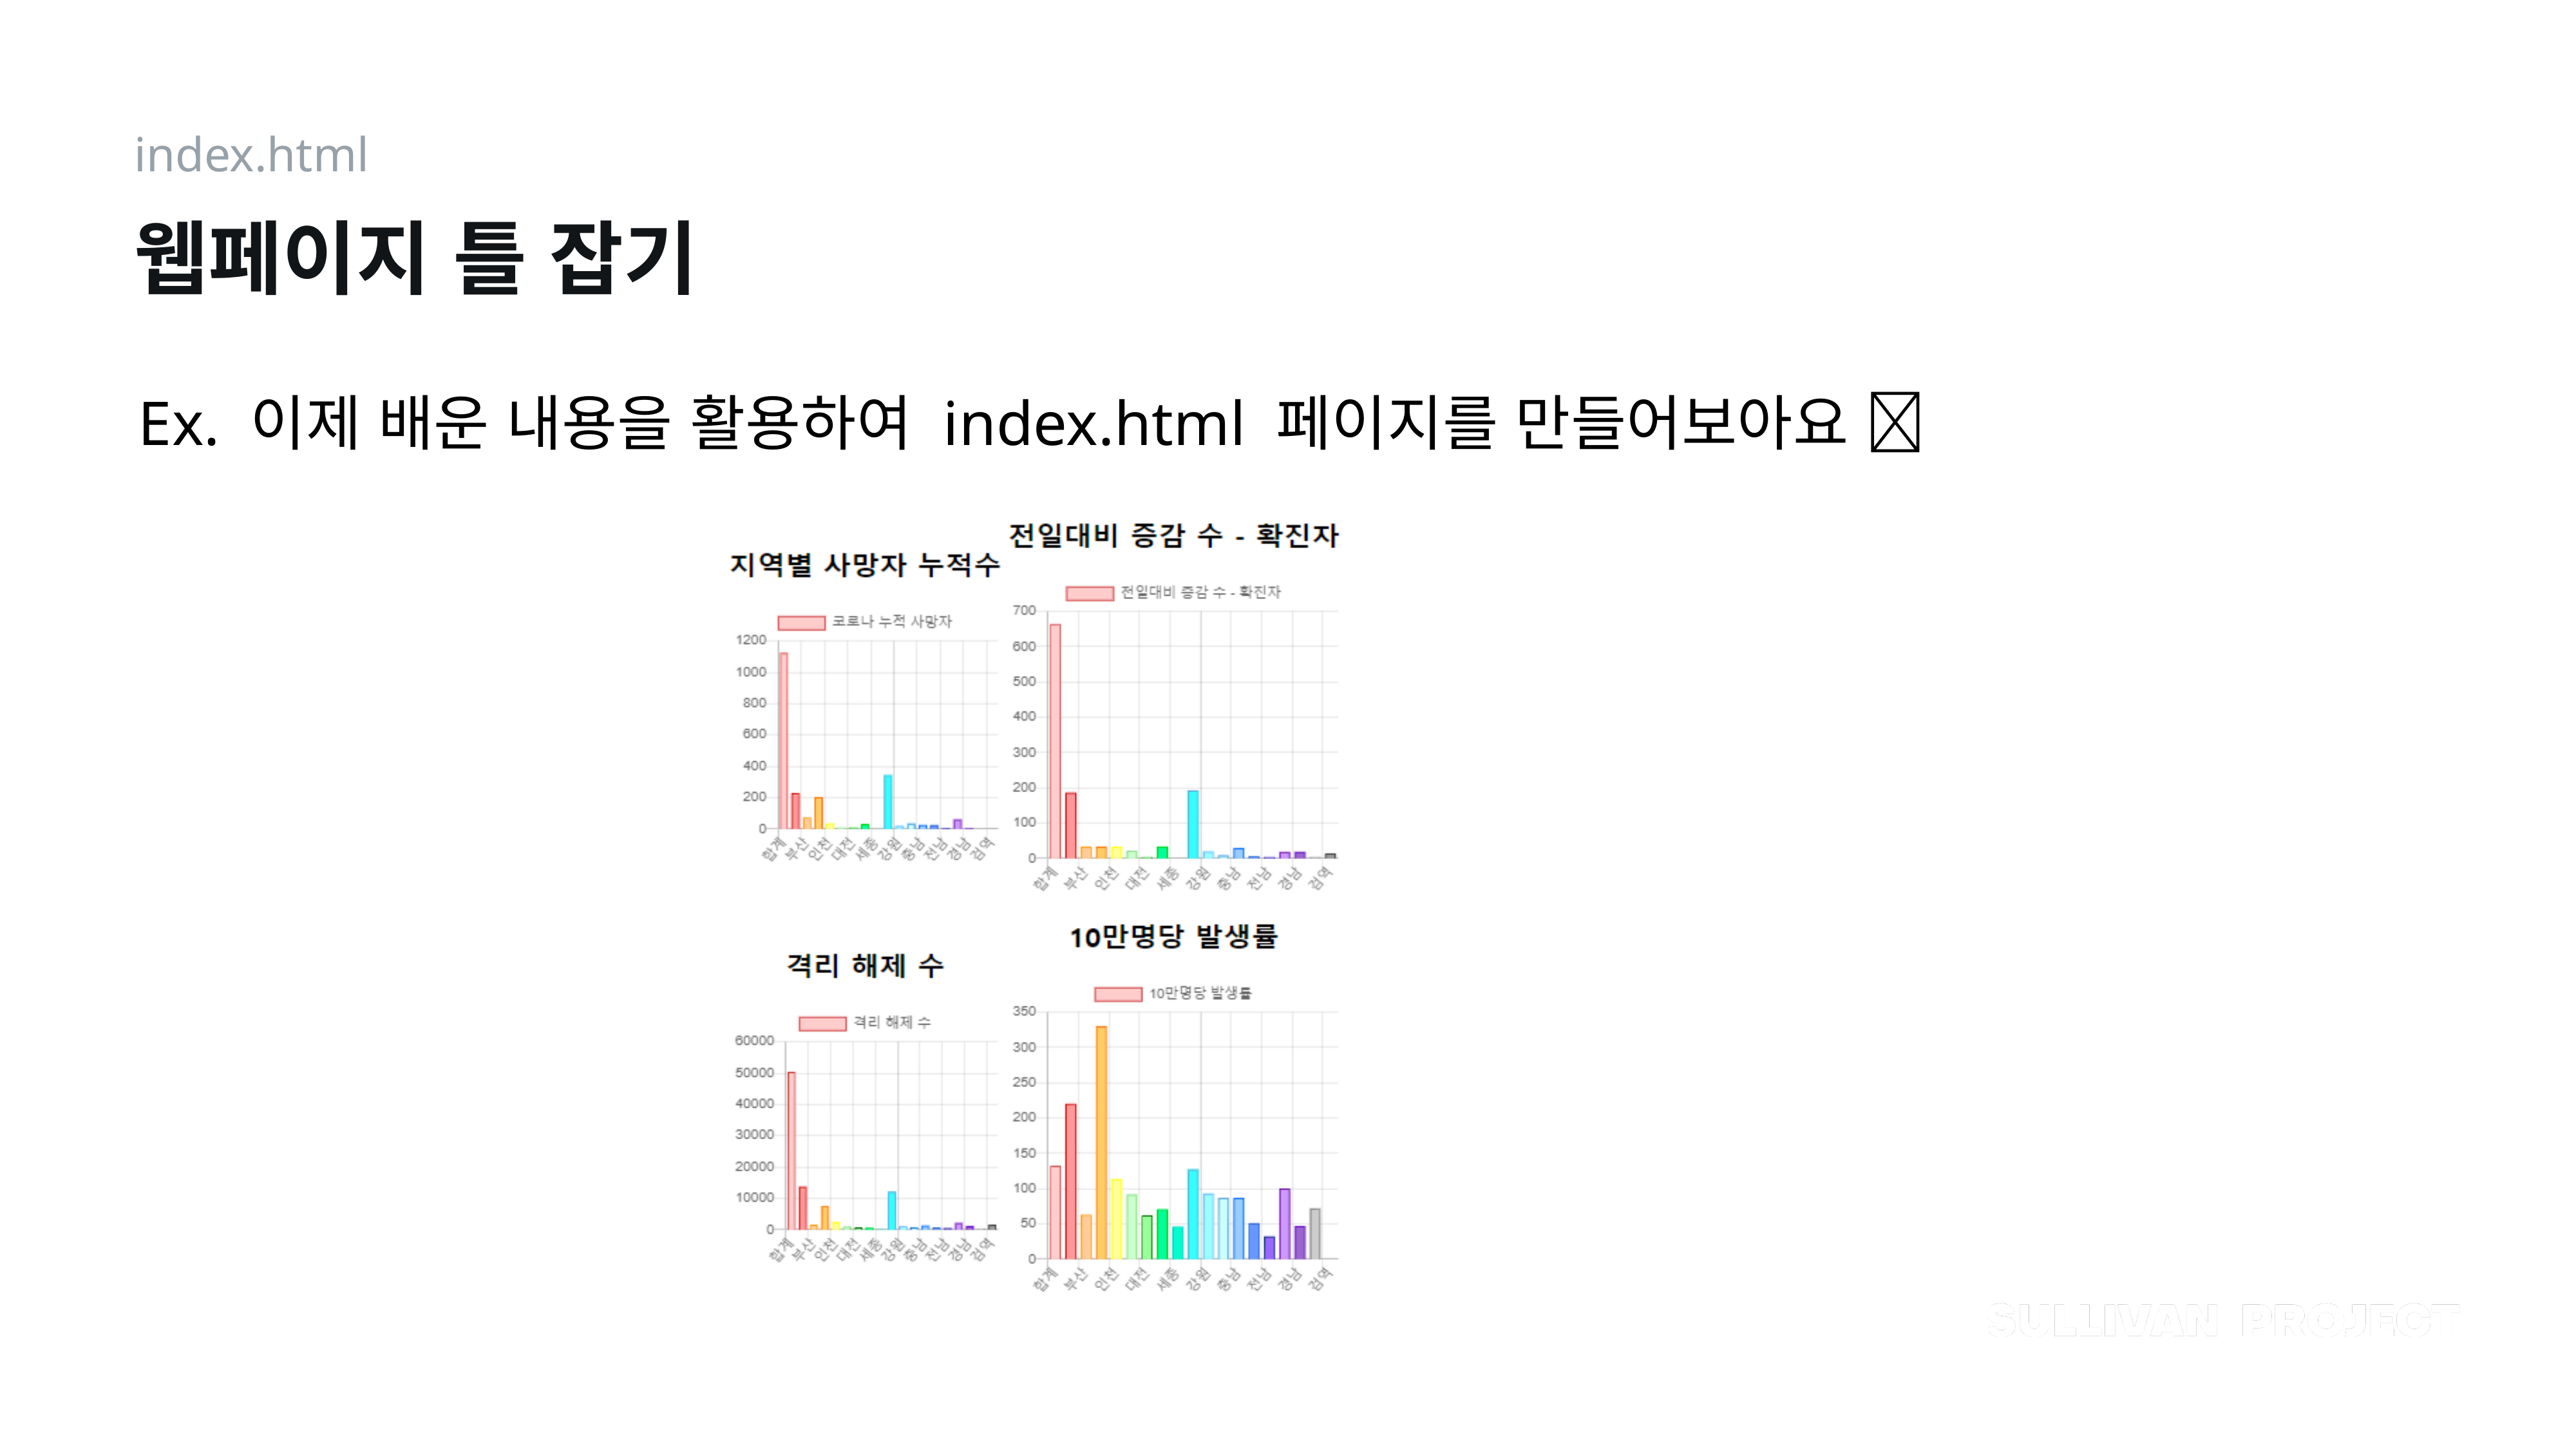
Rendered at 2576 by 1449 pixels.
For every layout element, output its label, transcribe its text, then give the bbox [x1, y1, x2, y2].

picture [1987, 1297, 2465, 1338]
text_box Ex. 이제 배운 내용을 활용하여 index.html 페이지를 만들어보아요  [129, 380, 1942, 462]
text_box index.html [128, 119, 694, 187]
picture [685, 497, 1421, 1338]
text_box 웹페이지 틀 잡기 [129, 202, 1242, 310]
